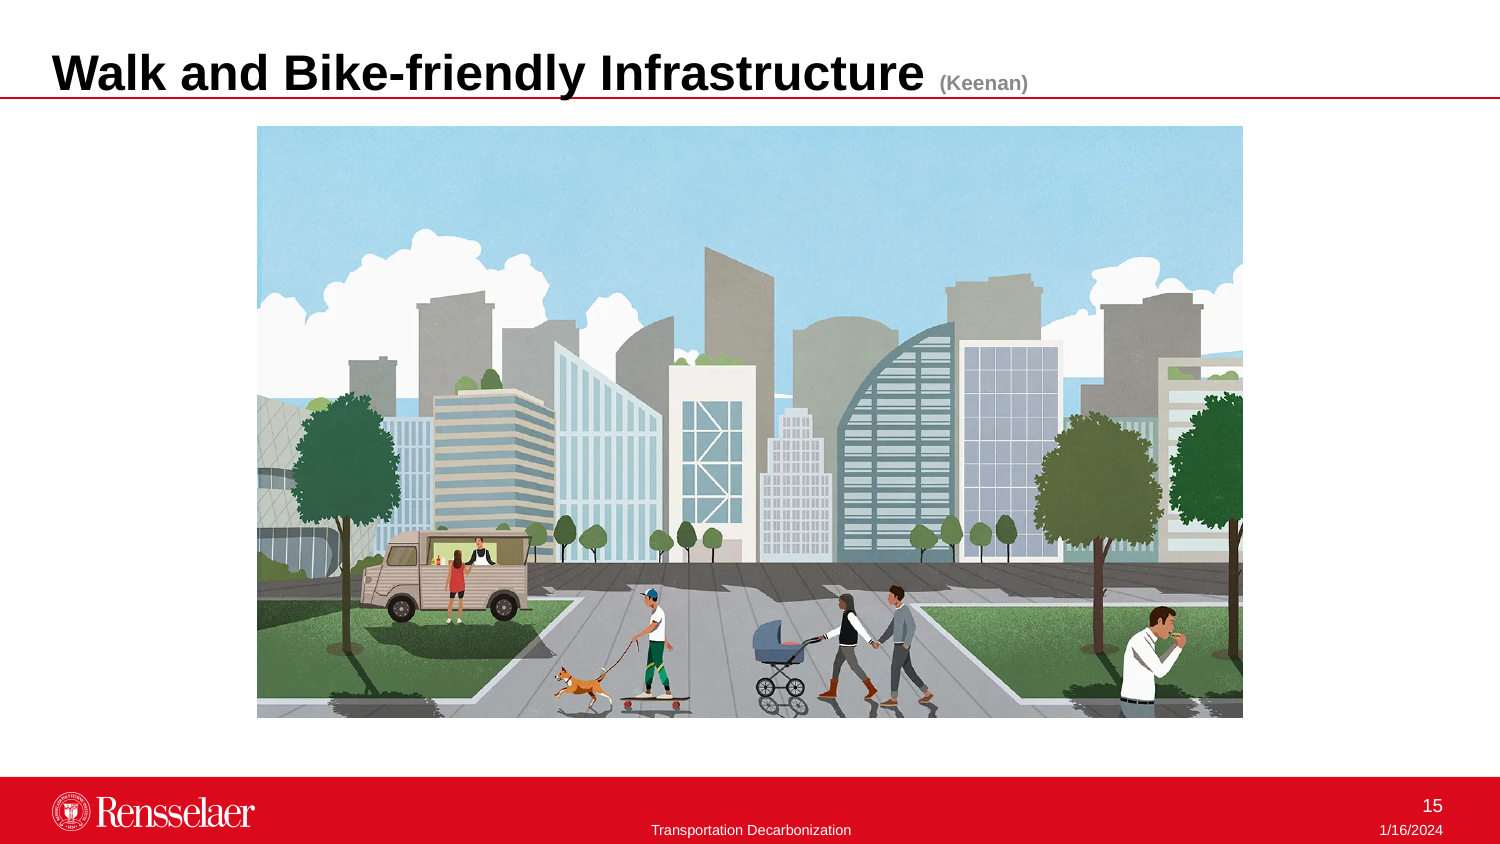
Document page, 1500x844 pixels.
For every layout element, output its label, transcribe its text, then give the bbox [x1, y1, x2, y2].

list Walk and Bike-friendly Infrastructure (Keenan) [36, 33, 1403, 98]
picture [257, 125, 1243, 718]
picture [52, 792, 255, 831]
